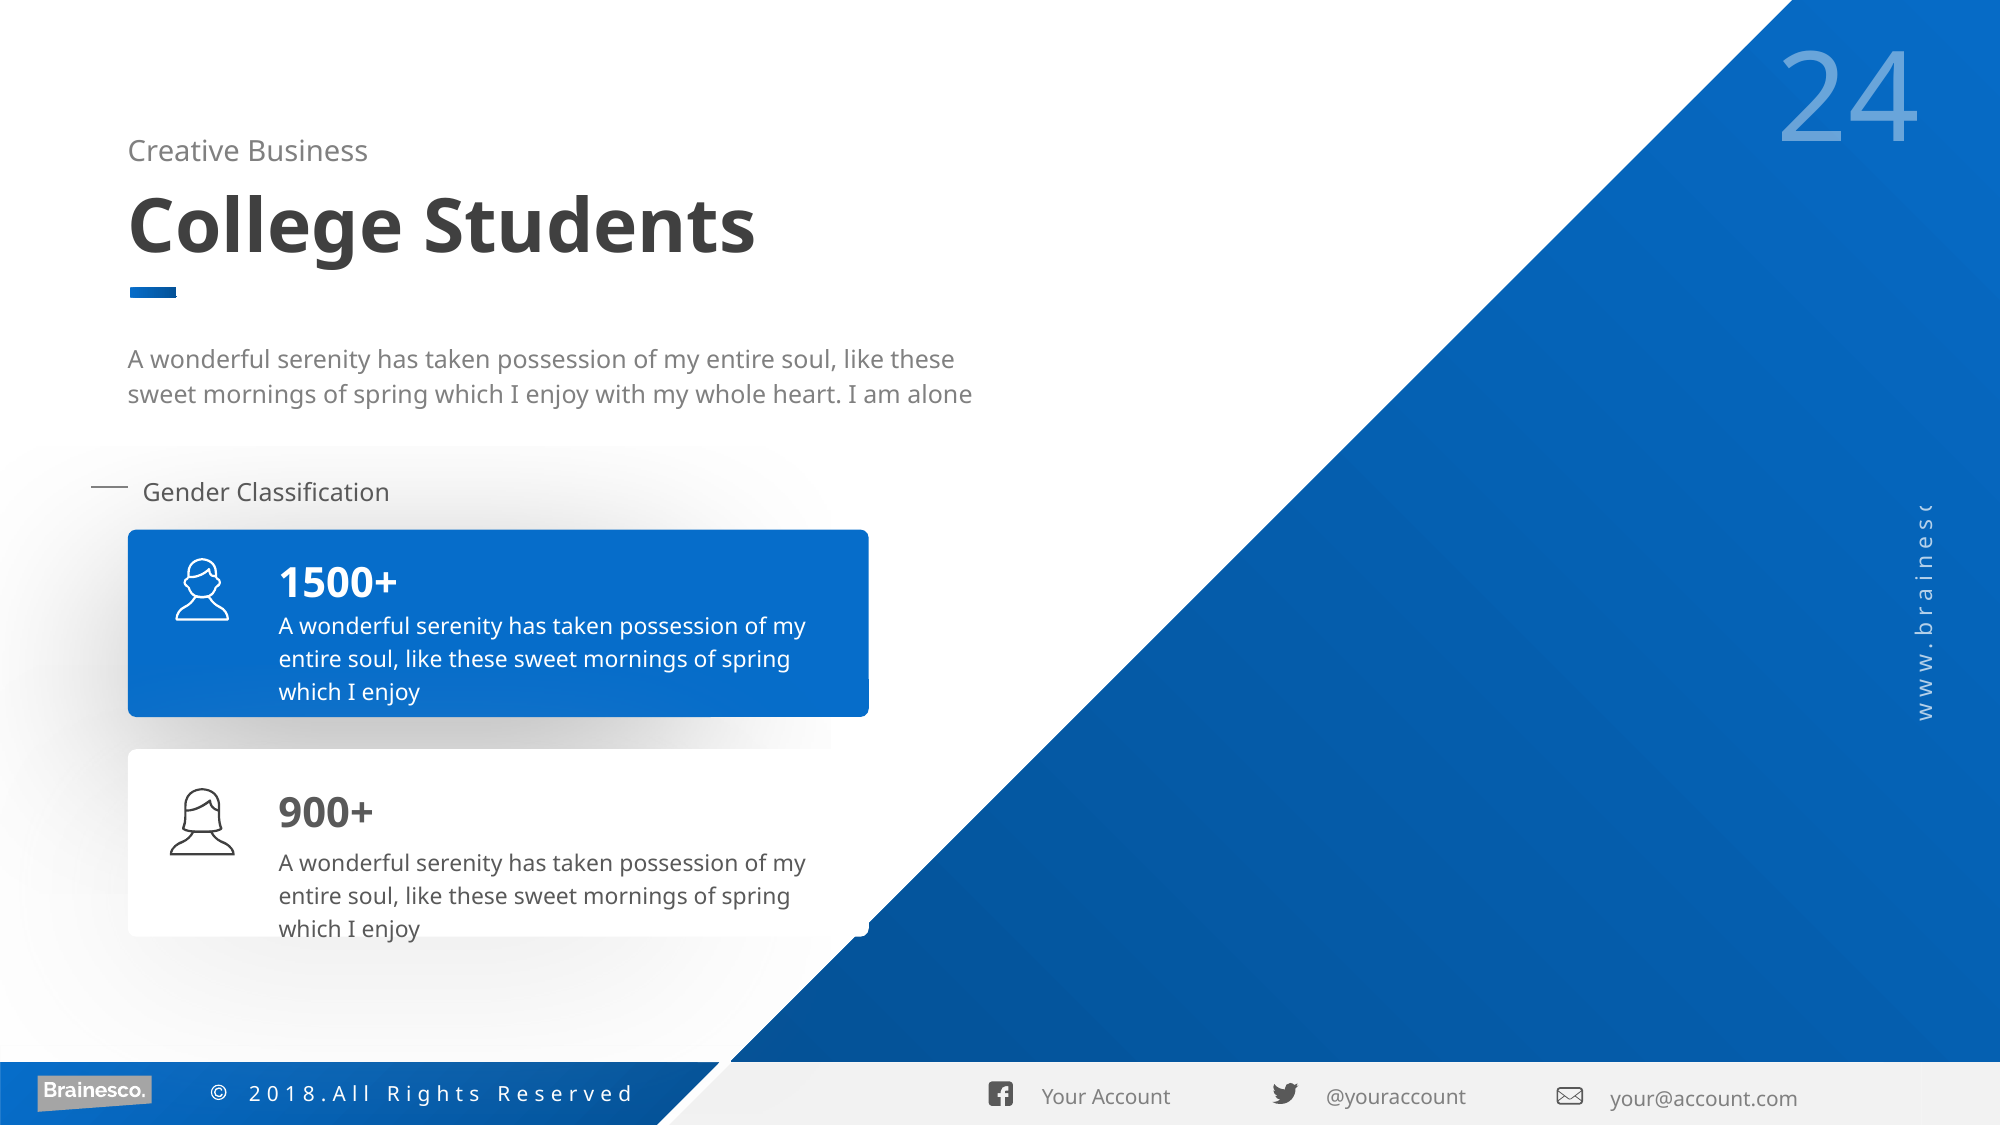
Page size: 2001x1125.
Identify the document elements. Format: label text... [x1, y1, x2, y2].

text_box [112, 124, 911, 298]
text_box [263, 537, 850, 681]
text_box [175, 558, 229, 621]
picture [1031, 0, 1732, 1062]
text_box [126, 528, 870, 719]
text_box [169, 788, 235, 856]
text_box [126, 748, 870, 938]
text_box A wonderful serenity has taken possession of my entire soul, like these sweet mornings of spring which I enjoy with my whole heart. I am alone [112, 329, 1031, 417]
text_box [263, 768, 850, 918]
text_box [91, 462, 458, 512]
